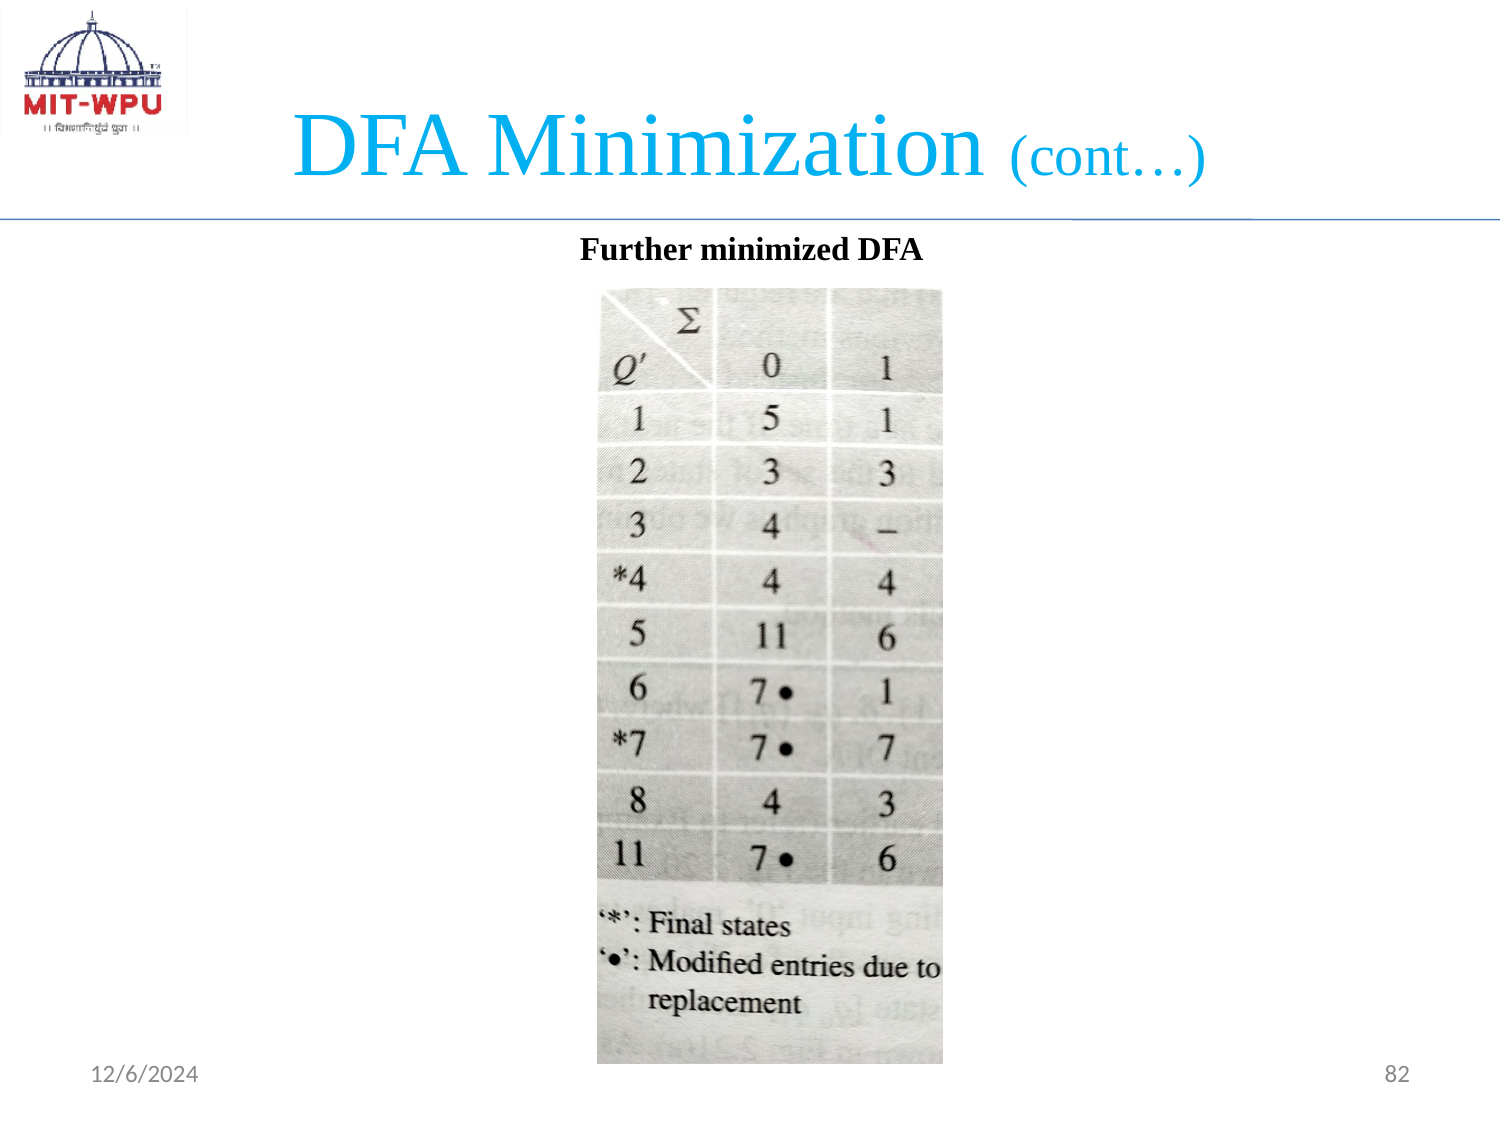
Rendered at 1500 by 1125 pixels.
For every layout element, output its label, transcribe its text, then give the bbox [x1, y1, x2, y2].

slide_number ‹#› [1074, 1042, 1425, 1103]
title DFA Minimization (cont…) [75, 45, 1425, 217]
picture [0, 8, 188, 137]
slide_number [75, 1042, 425, 1103]
picture [596, 288, 943, 1064]
list Further minimized DFA [75, 227, 1425, 962]
